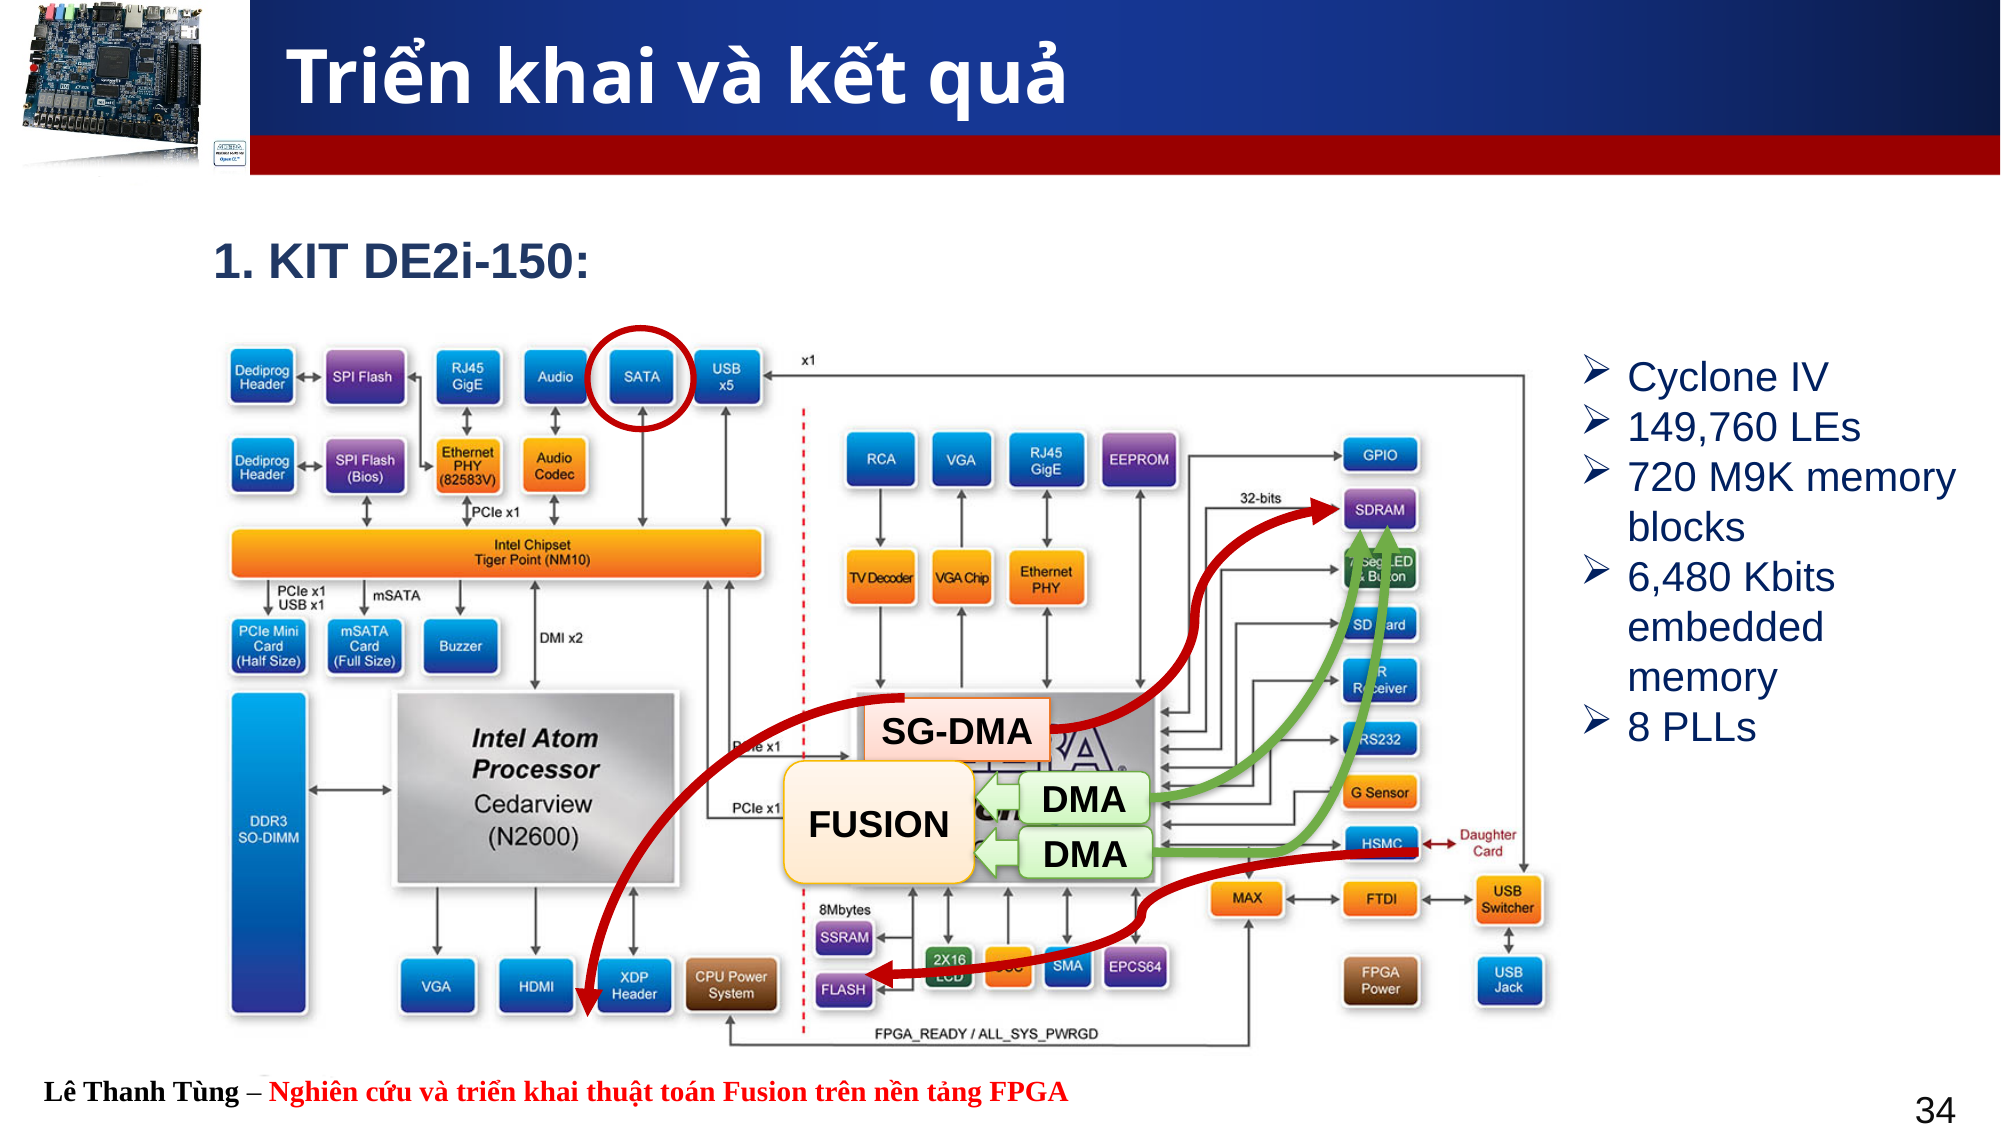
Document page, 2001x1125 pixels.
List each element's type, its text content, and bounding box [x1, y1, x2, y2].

text_box 1. KIT DE2i-150: [198, 220, 1884, 296]
text_box Triển khai và kết quả [270, 20, 2000, 126]
picture [0, 0, 2001, 1125]
text_box 34 [1900, 1078, 1976, 1125]
text_box [617, 326, 664, 331]
text_box Cyclone IV 149,760 LEs 720 M9K memory blocks 6,480 Kbits embedded memory 8 PLLs [1569, 341, 2000, 757]
text_box Lê Thanh Tùng – Nghiên cứu và triển khai thuật toán Fusion trên nền tảng FPGA [29, 1064, 1085, 1115]
